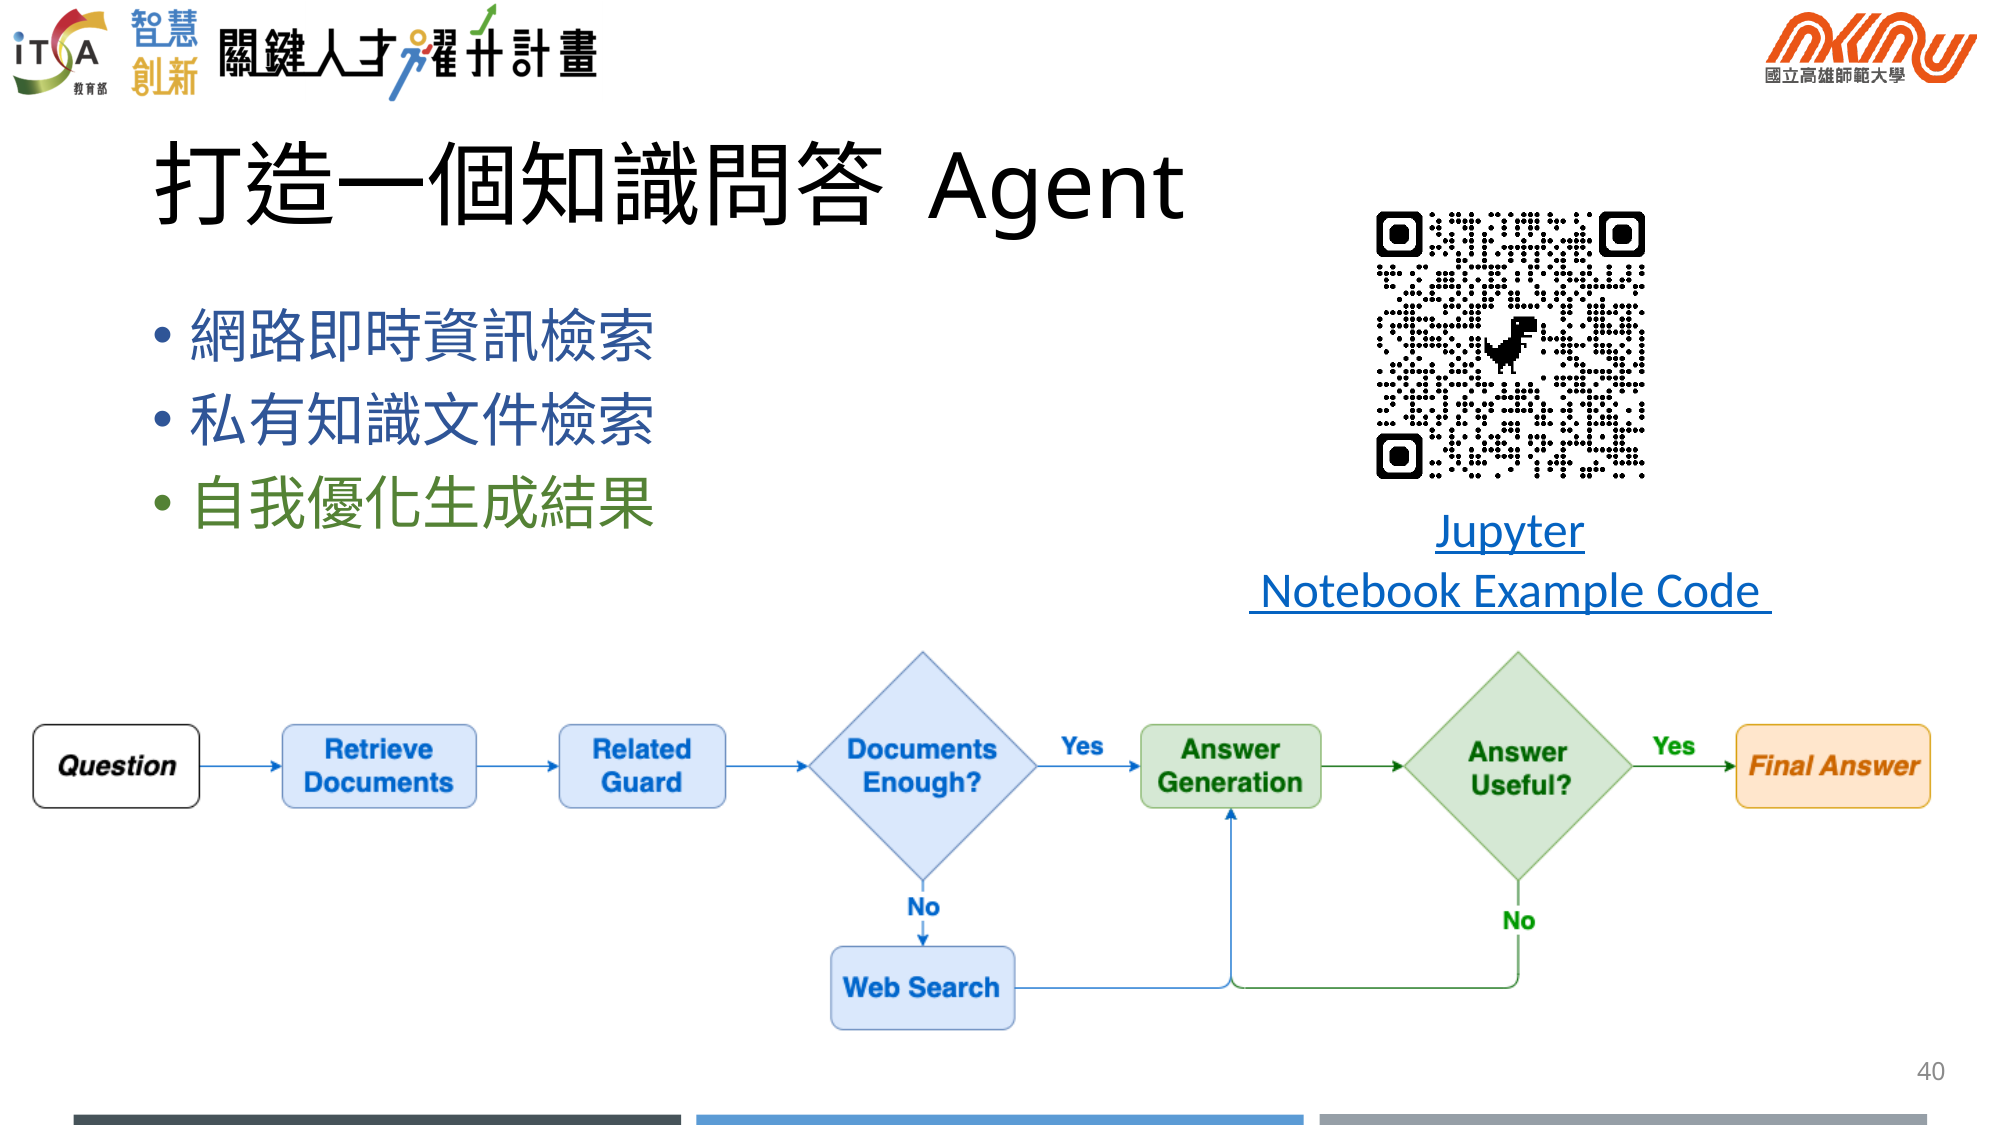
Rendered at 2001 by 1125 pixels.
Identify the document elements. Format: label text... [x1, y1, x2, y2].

picture [23, 641, 1945, 1043]
picture [9, 1, 603, 102]
slide_number 40 [1510, 1042, 1961, 1103]
list 網路即時資訊檢索 私有知識文件檢索 自我優化生成結果 [137, 299, 1863, 641]
picture [1350, 185, 1671, 505]
text_box Jupyter Notebook Example Code [1234, 490, 1787, 626]
title 打造一個知識問答 Agent [137, 100, 1863, 278]
